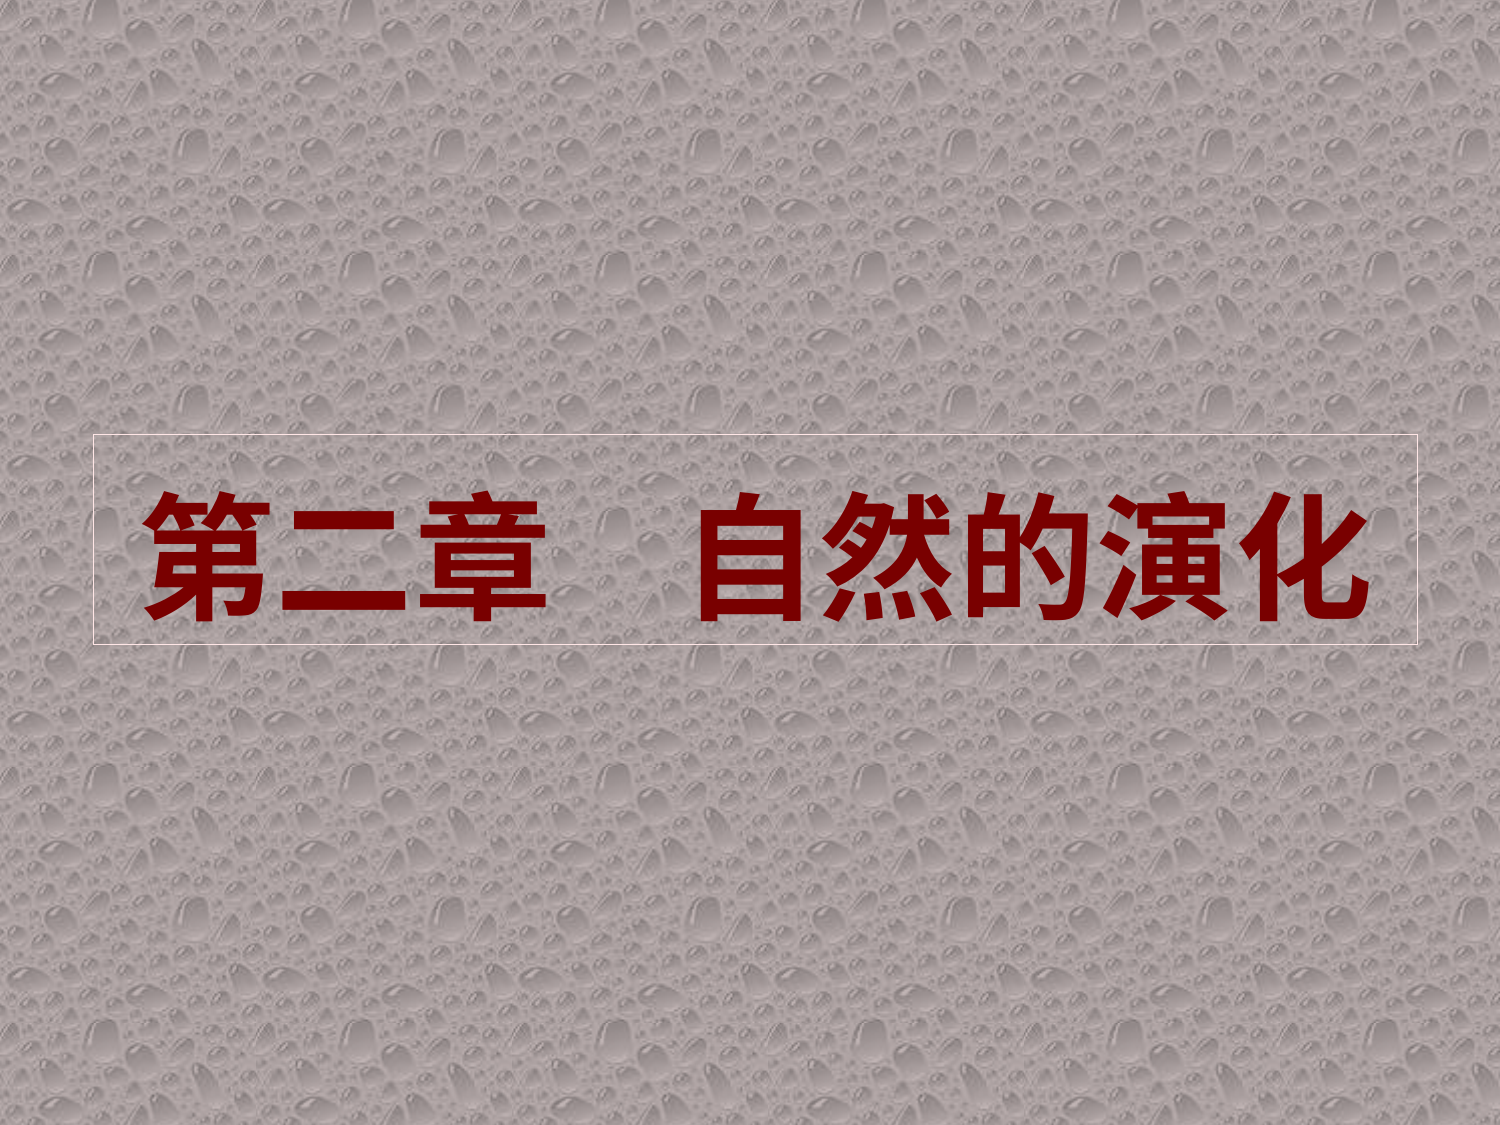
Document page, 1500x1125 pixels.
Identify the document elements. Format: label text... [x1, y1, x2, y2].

title 第二章 自然的演化 [93, 434, 1418, 645]
